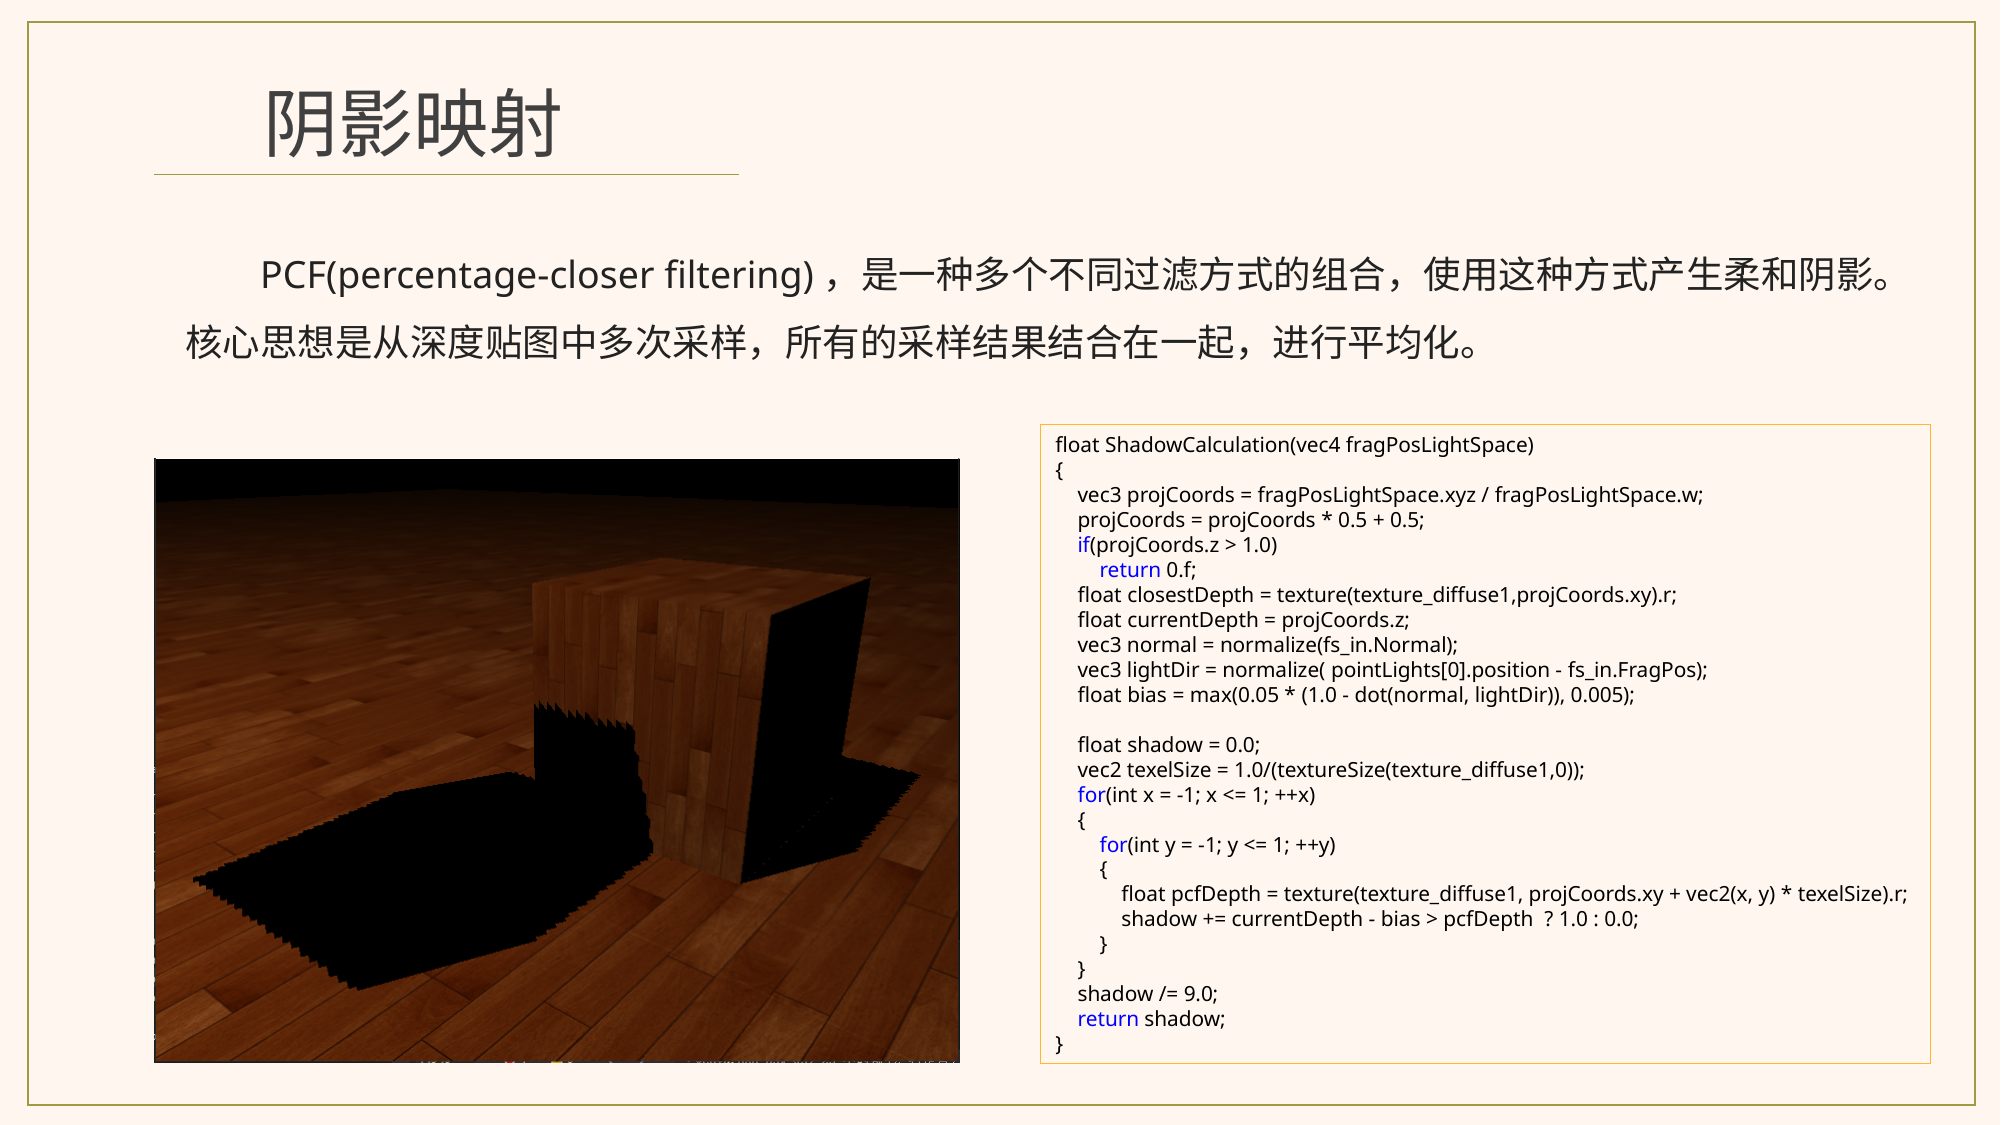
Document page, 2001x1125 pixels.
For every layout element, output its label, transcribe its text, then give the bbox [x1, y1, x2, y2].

text_box PCF(percentage-closer filtering)，是一种多个不同过滤方式的组合，使用这种方式产生柔和阴影。核心思想是从深度贴图中多次采样，所有的采样结果结合在一起，进行平均化。 [170, 221, 1912, 372]
picture [154, 458, 960, 1063]
text_box float ShadowCalculation(vec4 fragPosLightSpace) { vec3 projCoords = fragPosLightSpace.xyz / fragPosLightSpace.w; projCoords = projCoords * 0.5 + 0.5; if(projCoords.z > 1.0) return 0.f; float closestDepth = texture(texture_diffuse1,projCoords.xy).r; float currentDepth = projCoords.z; vec3 normal = normalize(fs_in.Normal); vec3 lightDir = normalize( pointLights[0].position - fs_in.FragPos); float bias = max(0.05 * (1.0 - dot(normal, lightDir)), 0.005); float shadow = 0.0; vec2 texelSize = 1.0/(textureSize(texture_diffuse1,0)); for(int x = -1; x <= 1; ++x) { for(int y = -1; y <= 1; ++y) { float pcfDepth = texture(texture_diffuse1, projCoords.xy + vec2(x, y) * texelSize).r; shadow += currentDepth - bias > pcfDepth ? 1.0 : 0.0; } } shadow /= 9.0; return shadow; } [1040, 424, 1931, 1064]
text_box [27, 21, 1976, 1106]
